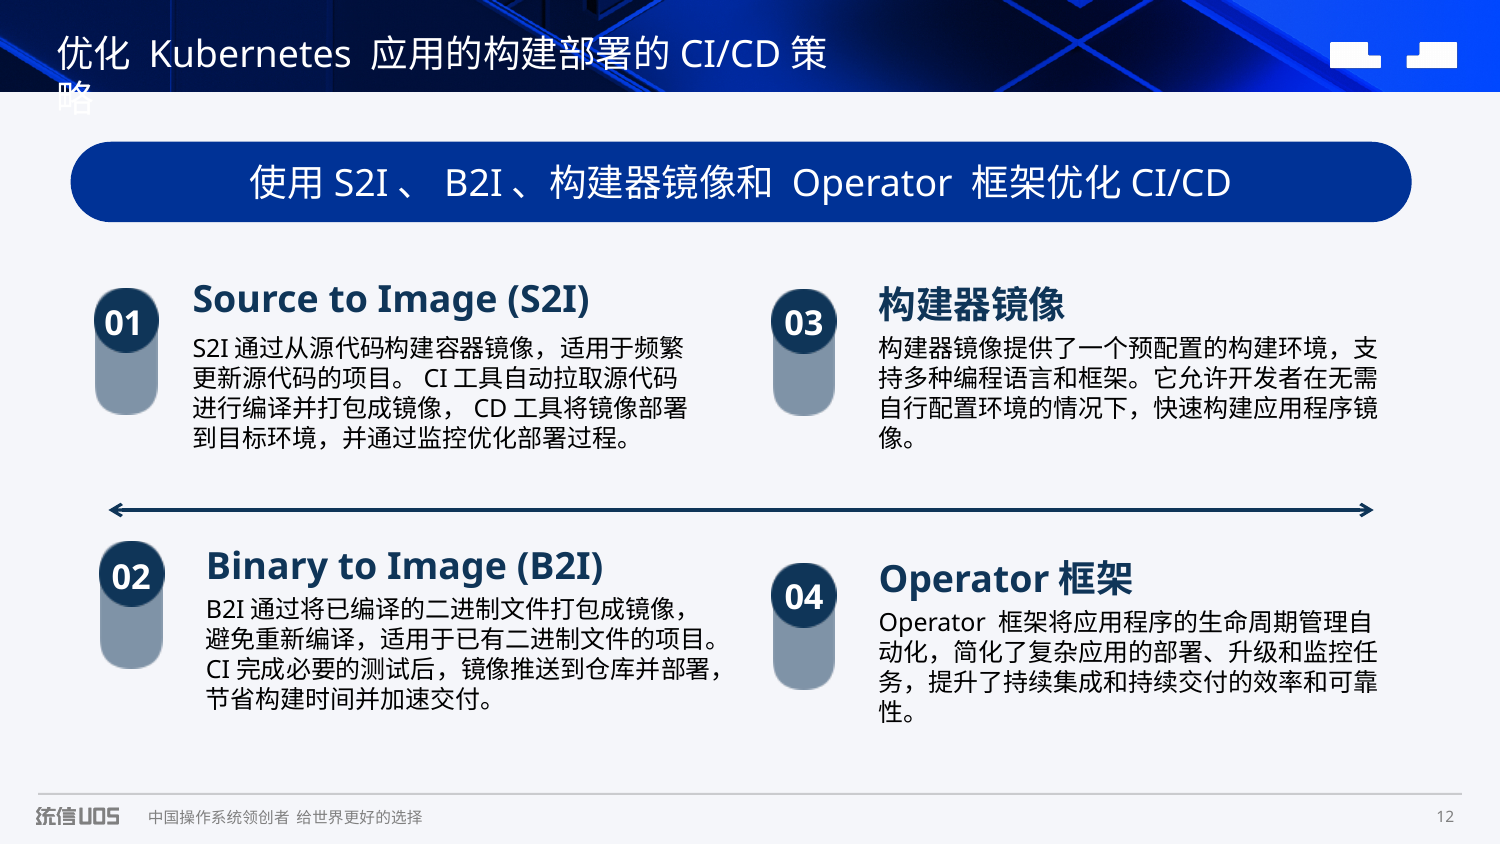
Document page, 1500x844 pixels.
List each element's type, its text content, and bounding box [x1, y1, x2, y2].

text_box 01 [79, 280, 169, 359]
text_box 构建器镜像 [862, 259, 1403, 316]
text_box Binary to Image (B2I) [190, 521, 731, 577]
text_box 优化 Kubernetes 应用的构建部署的CI/CD策略 [41, 23, 844, 128]
text_box 使用S2I、B2I、构建器镜像和 Operator 框架优化CI/CD [69, 140, 1413, 224]
text_box 02 [84, 534, 178, 613]
text_box B2I通过将已编译的二进制文件打包成镜像，避免重新编译，适用于已有二进制文件的项目。CI完成必要的测试后，镜像推送到仓库并部署，节省构建时间并加速交付。 [190, 577, 731, 729]
text_box 04 [755, 554, 853, 633]
text_box 构建器镜像提供了一个预配置的构建环境，支持多种编程语言和框架。它允许开发者在无需自行配置环境的情况下，快速构建应用程序镜像。 [862, 316, 1403, 468]
text_box Operator 框架将应用程序的生命周期管理自动化，简化了复杂应用的部署、升级和监控任务，提升了持续集成和持续交付的效率和可靠性。 [863, 590, 1403, 742]
text_box [108, 502, 1374, 518]
text_box Source to Image (S2I) [176, 259, 717, 316]
text_box 03 [755, 280, 853, 359]
picture [0, 0, 1500, 844]
text_box S2I通过从源代码构建容器镜像，适用于频繁更新源代码的项目。CI工具自动拉取源代码进行编译并打包成镜像，CD工具将镜像部署到目标环境，并通过监控优化部署过程。 [176, 316, 717, 468]
text_box Operator框架 [862, 533, 1404, 616]
